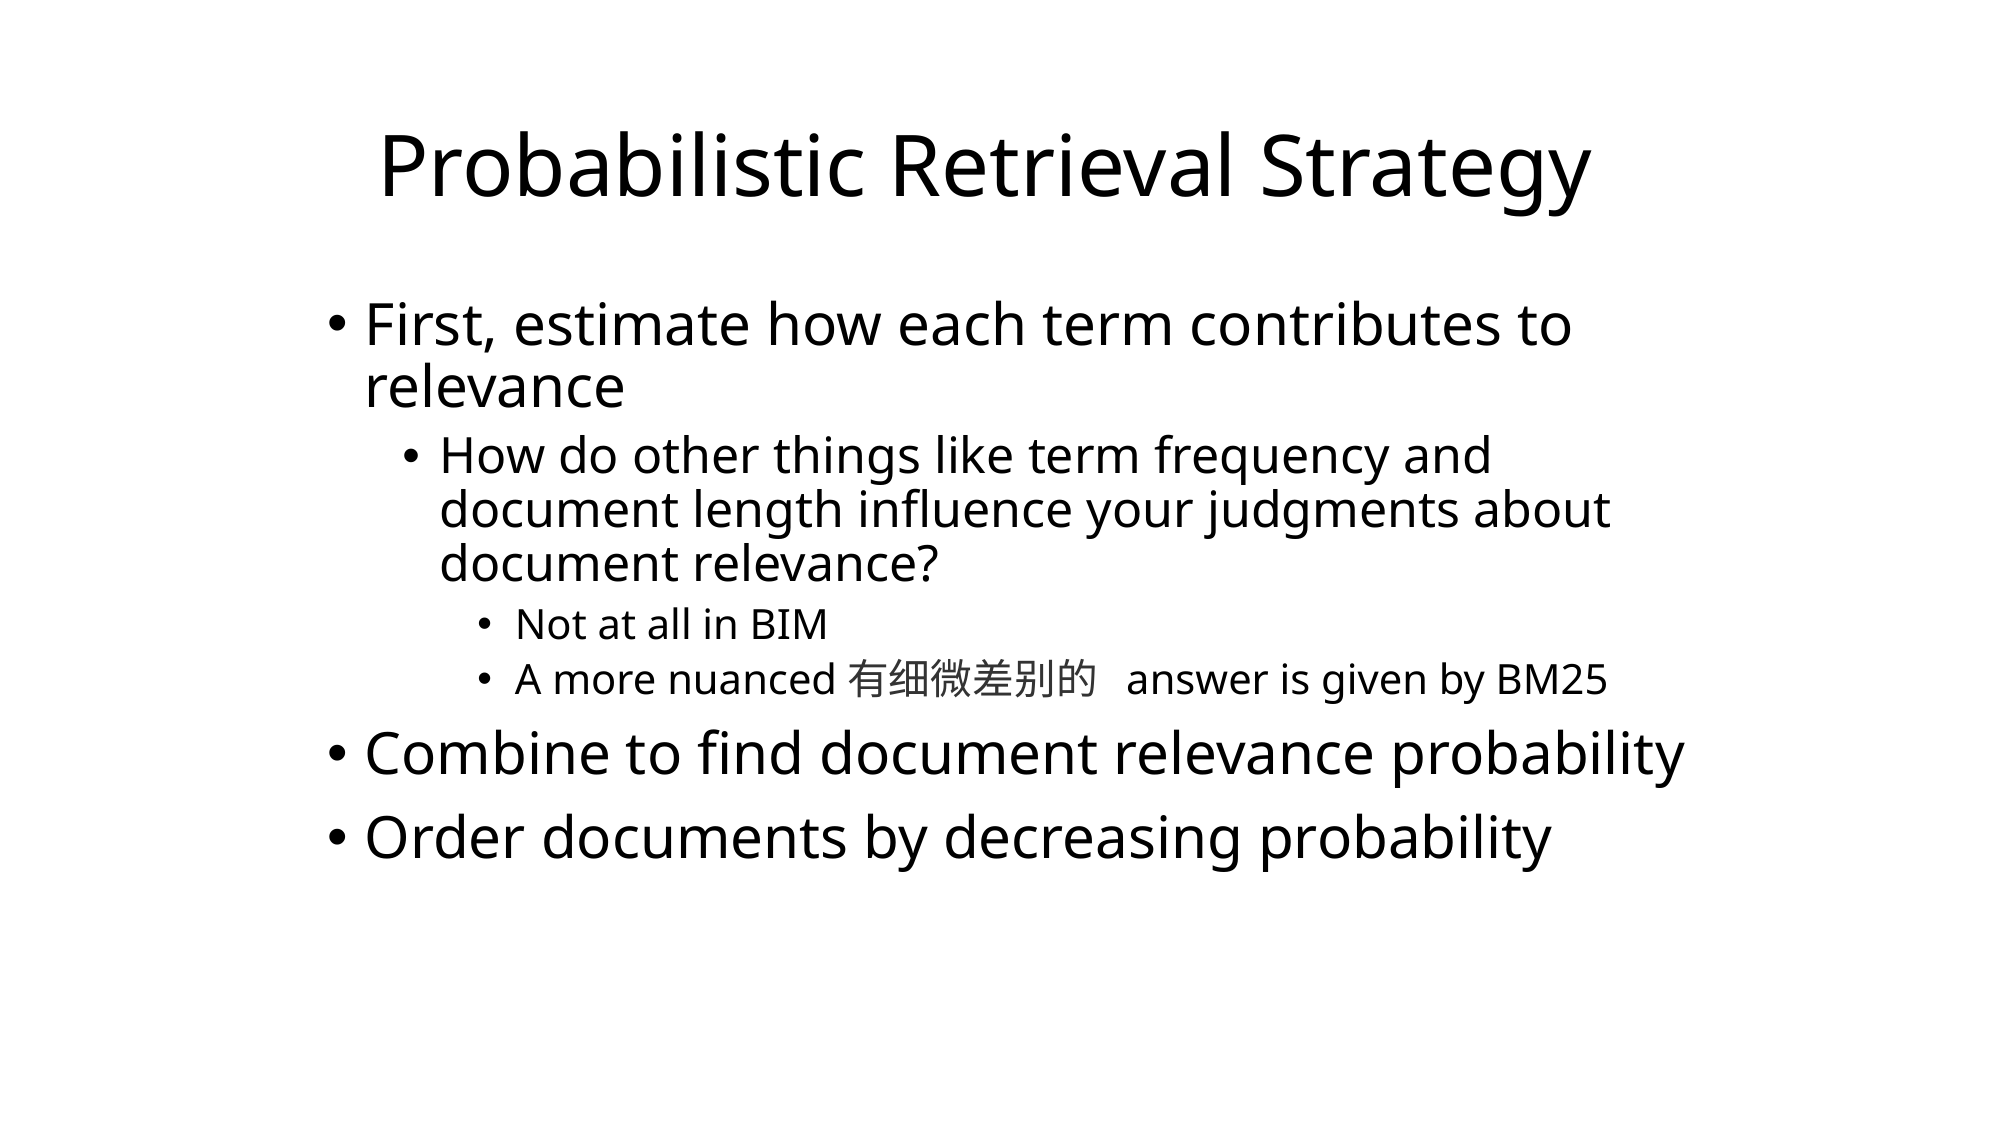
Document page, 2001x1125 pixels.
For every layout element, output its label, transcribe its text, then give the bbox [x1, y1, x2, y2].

title Probabilistic Retrieval Strategy [362, 75, 1638, 263]
list First, estimate how each term contributes to relevance How do other things like term frequency and document length influence your judgments about document relevance? Not at all in BIM A more nuanced有细微差别的 answer is given by BM25 Combine to find document relevance probability Order documents by decreasing probability [312, 287, 1700, 1100]
